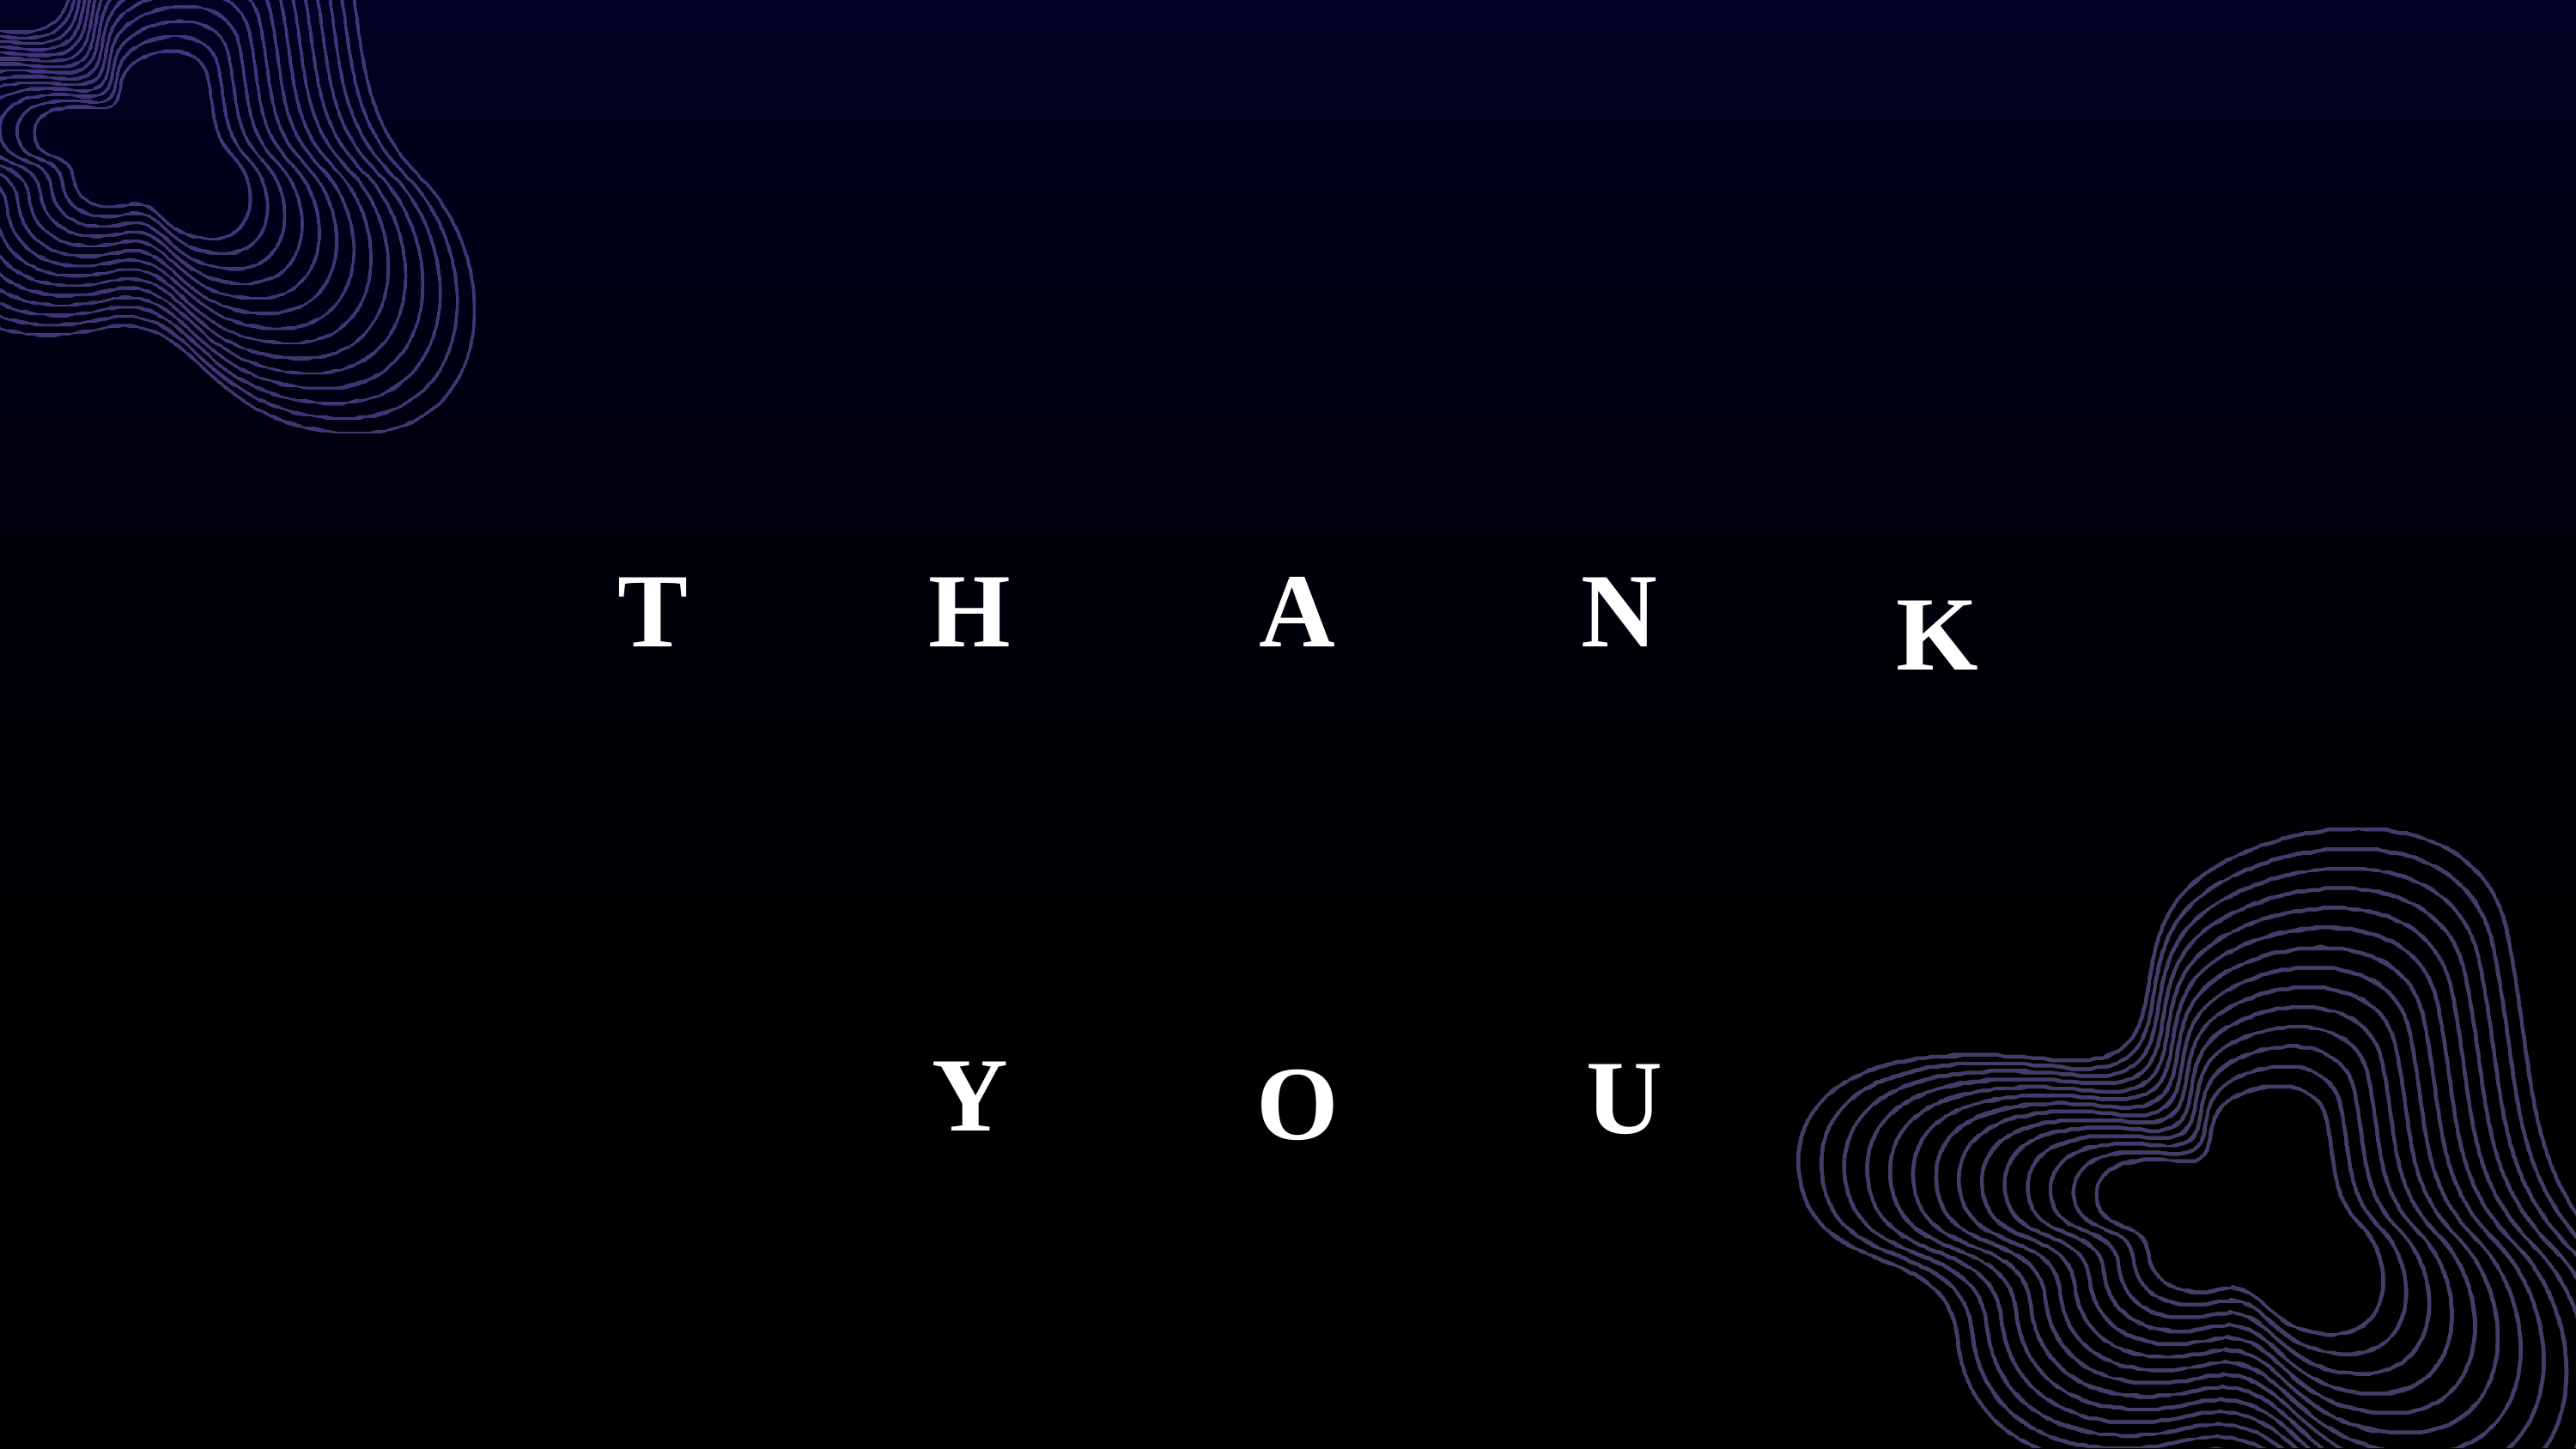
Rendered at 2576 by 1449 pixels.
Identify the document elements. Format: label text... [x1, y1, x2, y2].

text_box H [927, 539, 1018, 669]
text_box A [1257, 539, 1338, 669]
text_box U [1584, 1026, 1670, 1155]
text_box K [1894, 561, 1975, 691]
text_box N [1579, 539, 1665, 669]
text_box Y [930, 1023, 1010, 1153]
text_box O [1255, 1032, 1346, 1161]
picture [0, 0, 2576, 1449]
text_box T [616, 539, 690, 669]
